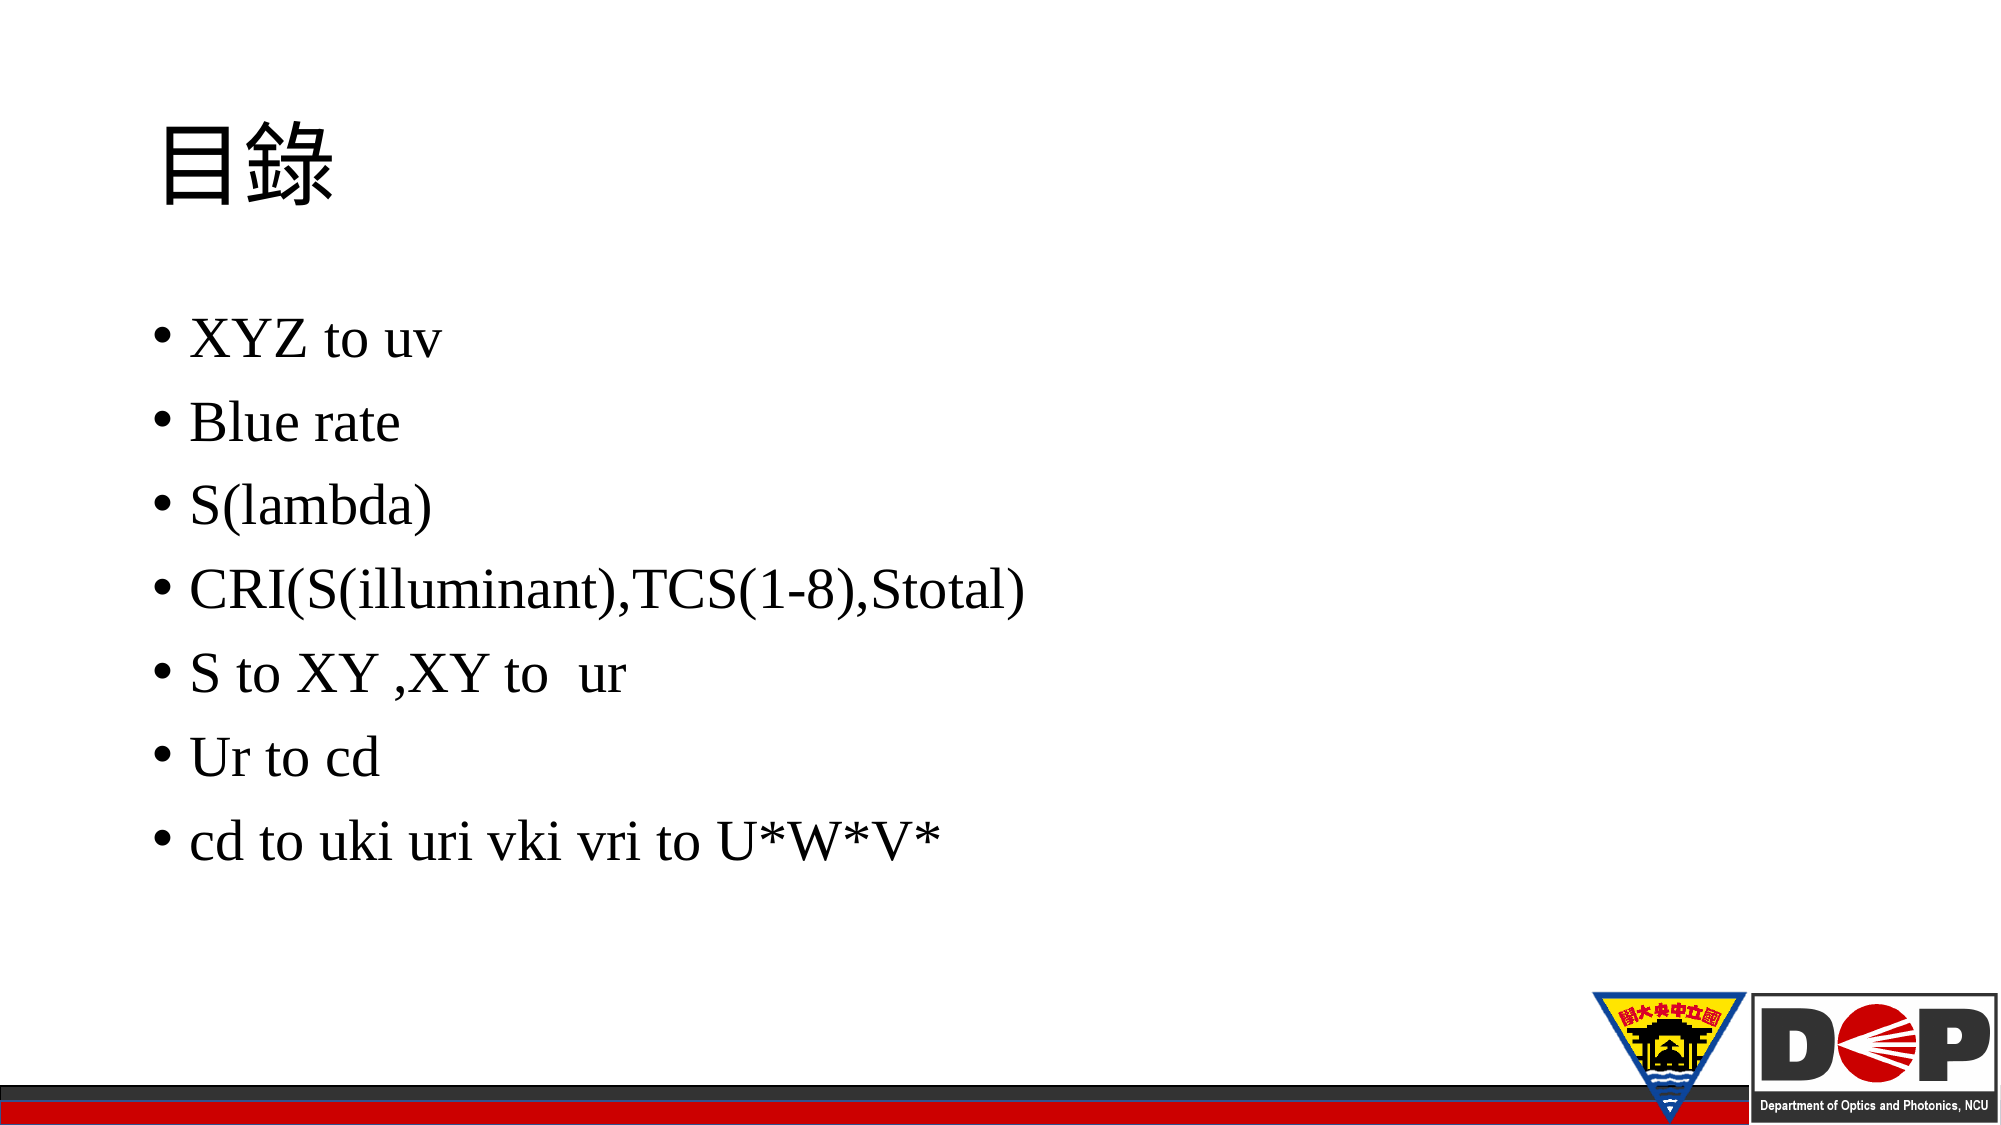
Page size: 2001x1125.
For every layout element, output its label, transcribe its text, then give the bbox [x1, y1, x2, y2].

picture [1569, 991, 2000, 1125]
title 目錄 [137, 59, 1863, 278]
list XYZ to uv Blue rate S(lambda) CRI(S(illuminant),TCS(1-8),Stotal) S to XY ,XY to ur Ur to cd cd to uki uri vki vri to U*W*V* [137, 299, 1863, 1014]
